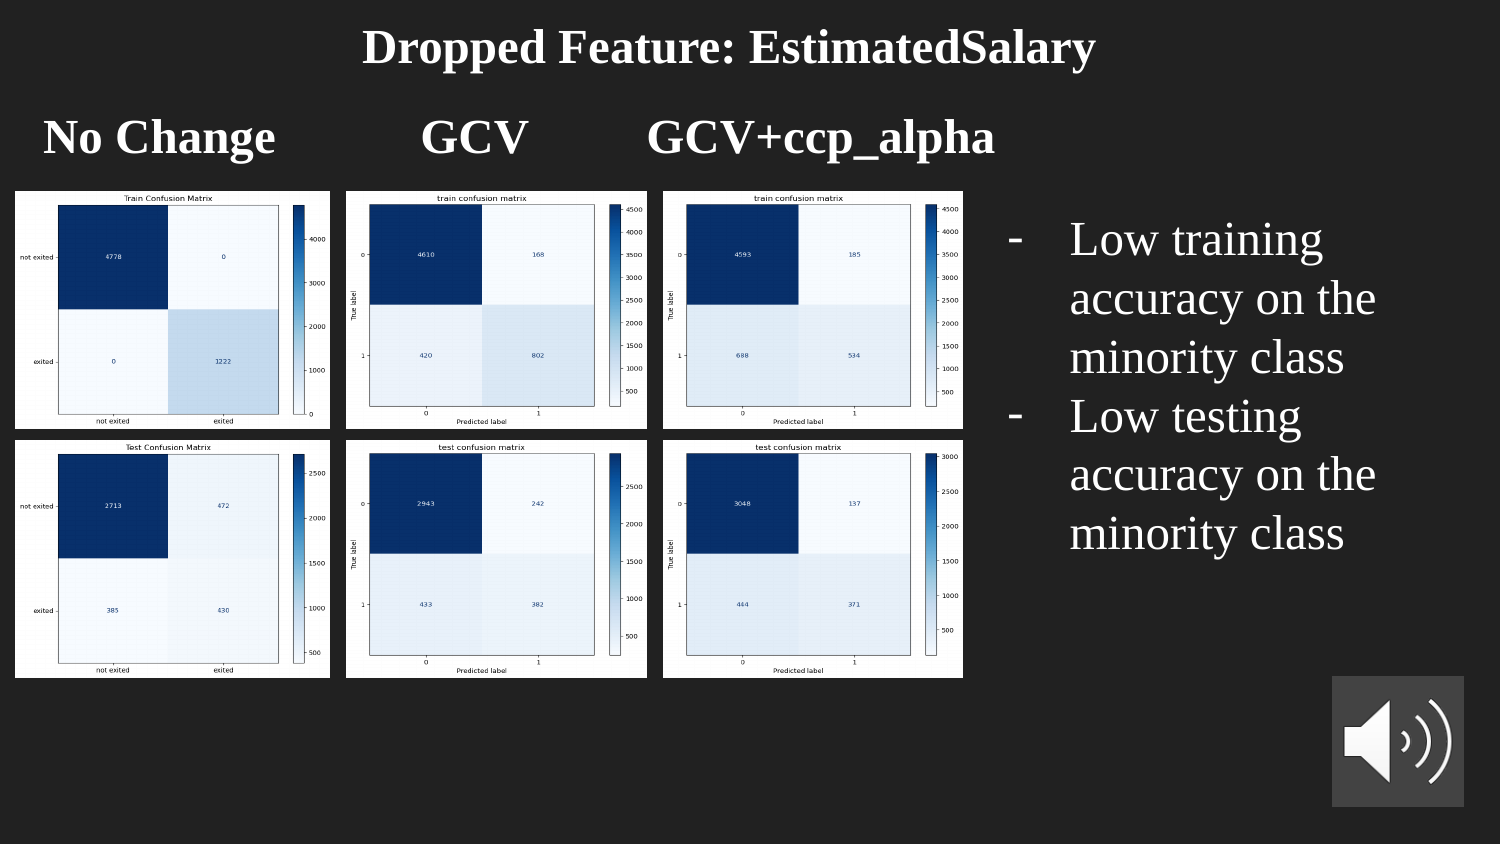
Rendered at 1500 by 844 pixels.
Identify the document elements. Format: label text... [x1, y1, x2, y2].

picture [346, 191, 647, 429]
text_box Dropped Feature: EstimatedSalary [347, 0, 1153, 89]
picture [15, 191, 330, 429]
picture [346, 440, 647, 678]
text_box No Change [28, 89, 328, 179]
text_box Low training accuracy on the minority class Low testing accuracy on the minority class [979, 191, 1488, 575]
picture [1330, 674, 1465, 809]
text_box GCV [405, 89, 570, 179]
picture [662, 440, 963, 678]
picture [662, 191, 963, 429]
text_box GCV+ccp_alpha [631, 89, 1012, 179]
picture [15, 440, 330, 678]
